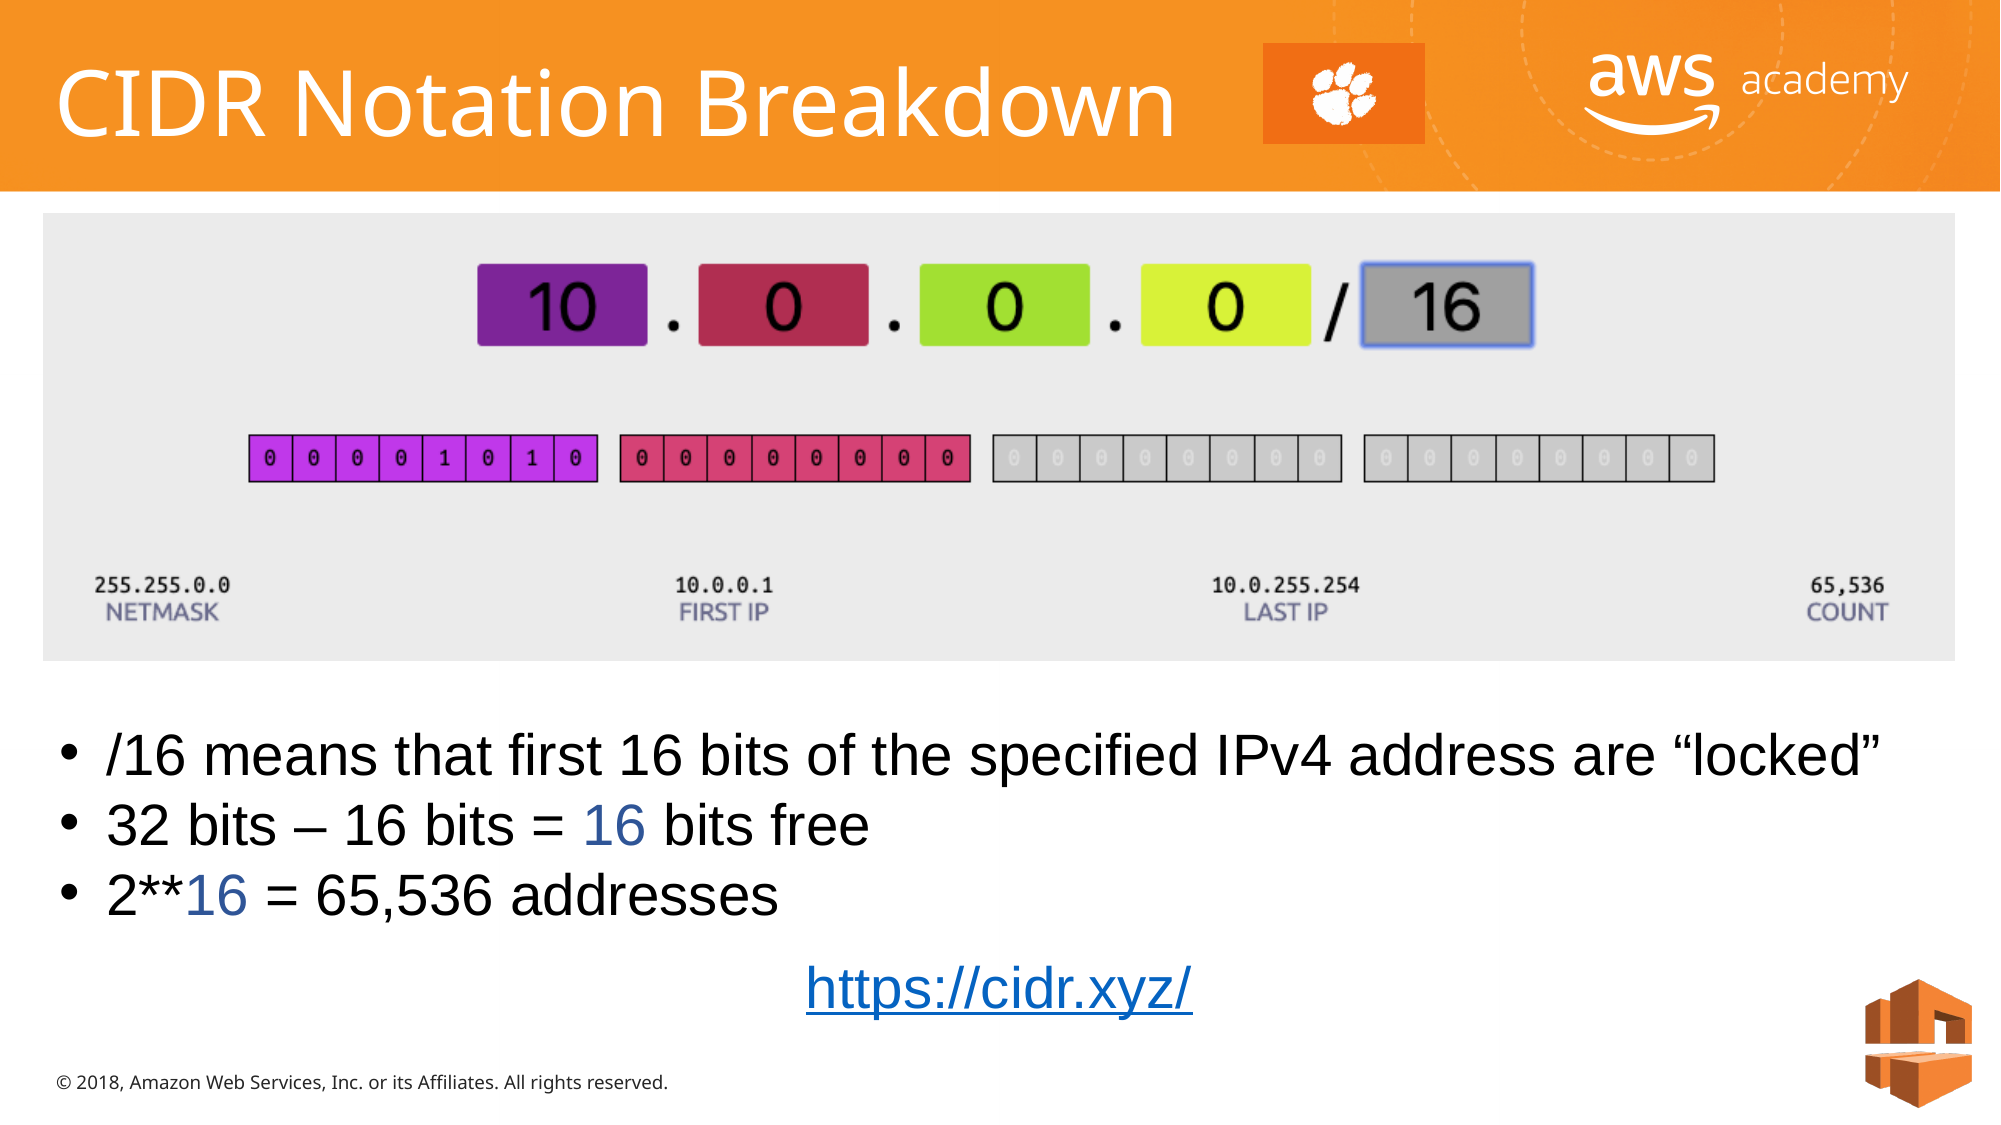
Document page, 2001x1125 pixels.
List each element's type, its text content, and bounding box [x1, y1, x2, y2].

text_box /16 means that first 16 bits of the specified IPv4 address are “locked” 32 bits – 16 bits = 16 bits free 2**16 = 65,536 addresses [44, 709, 1956, 935]
picture [0, 0, 2000, 1125]
title CIDR Notation Breakdown [39, 43, 1566, 172]
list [43, 213, 1955, 661]
text_box https://cidr.xyz/ [790, 942, 1208, 1028]
